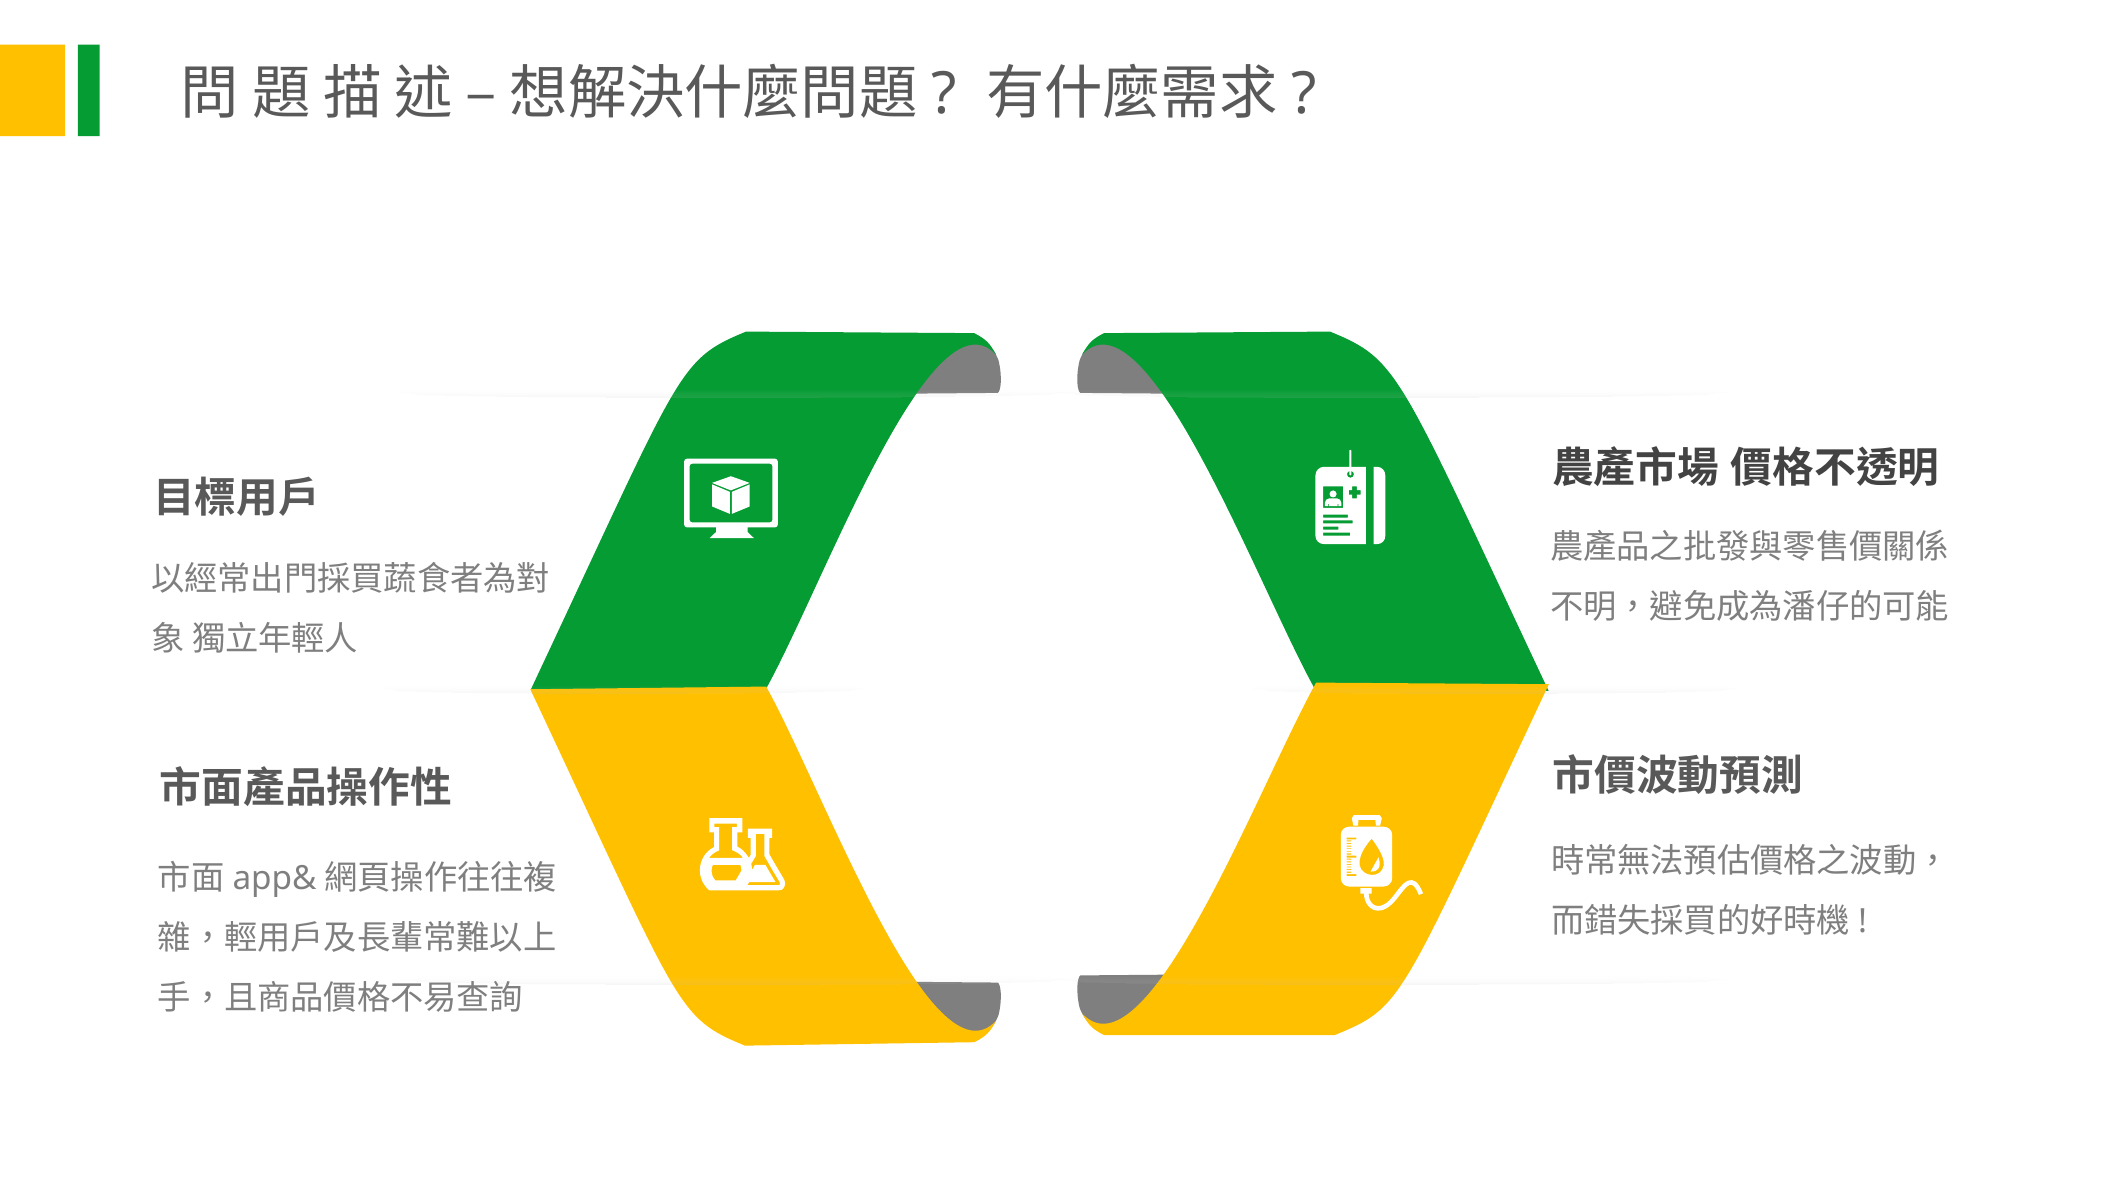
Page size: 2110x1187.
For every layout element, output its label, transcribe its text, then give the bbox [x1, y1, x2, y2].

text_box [530, 993, 1002, 1046]
text_box 市價波動預測 [1740, 730, 1936, 807]
text_box 時常無法預估價格之波動，而錯失採買的好時機! [1740, 812, 1972, 947]
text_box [1077, 993, 1550, 1036]
text_box 農產品之批發與零售價關係不明，避免成為潘仔的可能 [1740, 500, 1972, 633]
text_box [382, 386, 1736, 985]
text_box 以經常出門採買蔬食者為對象 獨立年輕人 [137, 530, 377, 665]
text_box 市面產品操作性 [143, 742, 377, 819]
text_box 農產市場 價格不透明 [1740, 423, 2046, 500]
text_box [530, 331, 1002, 385]
text_box 目標用戶 [137, 453, 377, 530]
text_box 市面app&網頁操作往往複雜，輕用戶及長輩常難以上手，且商品價格不易查詢 [143, 829, 524, 1024]
text_box 問 題 描 述 – 想解決什麼問題? 有什麼需求? [135, 44, 1362, 137]
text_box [1077, 331, 1549, 385]
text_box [683, 449, 1424, 912]
